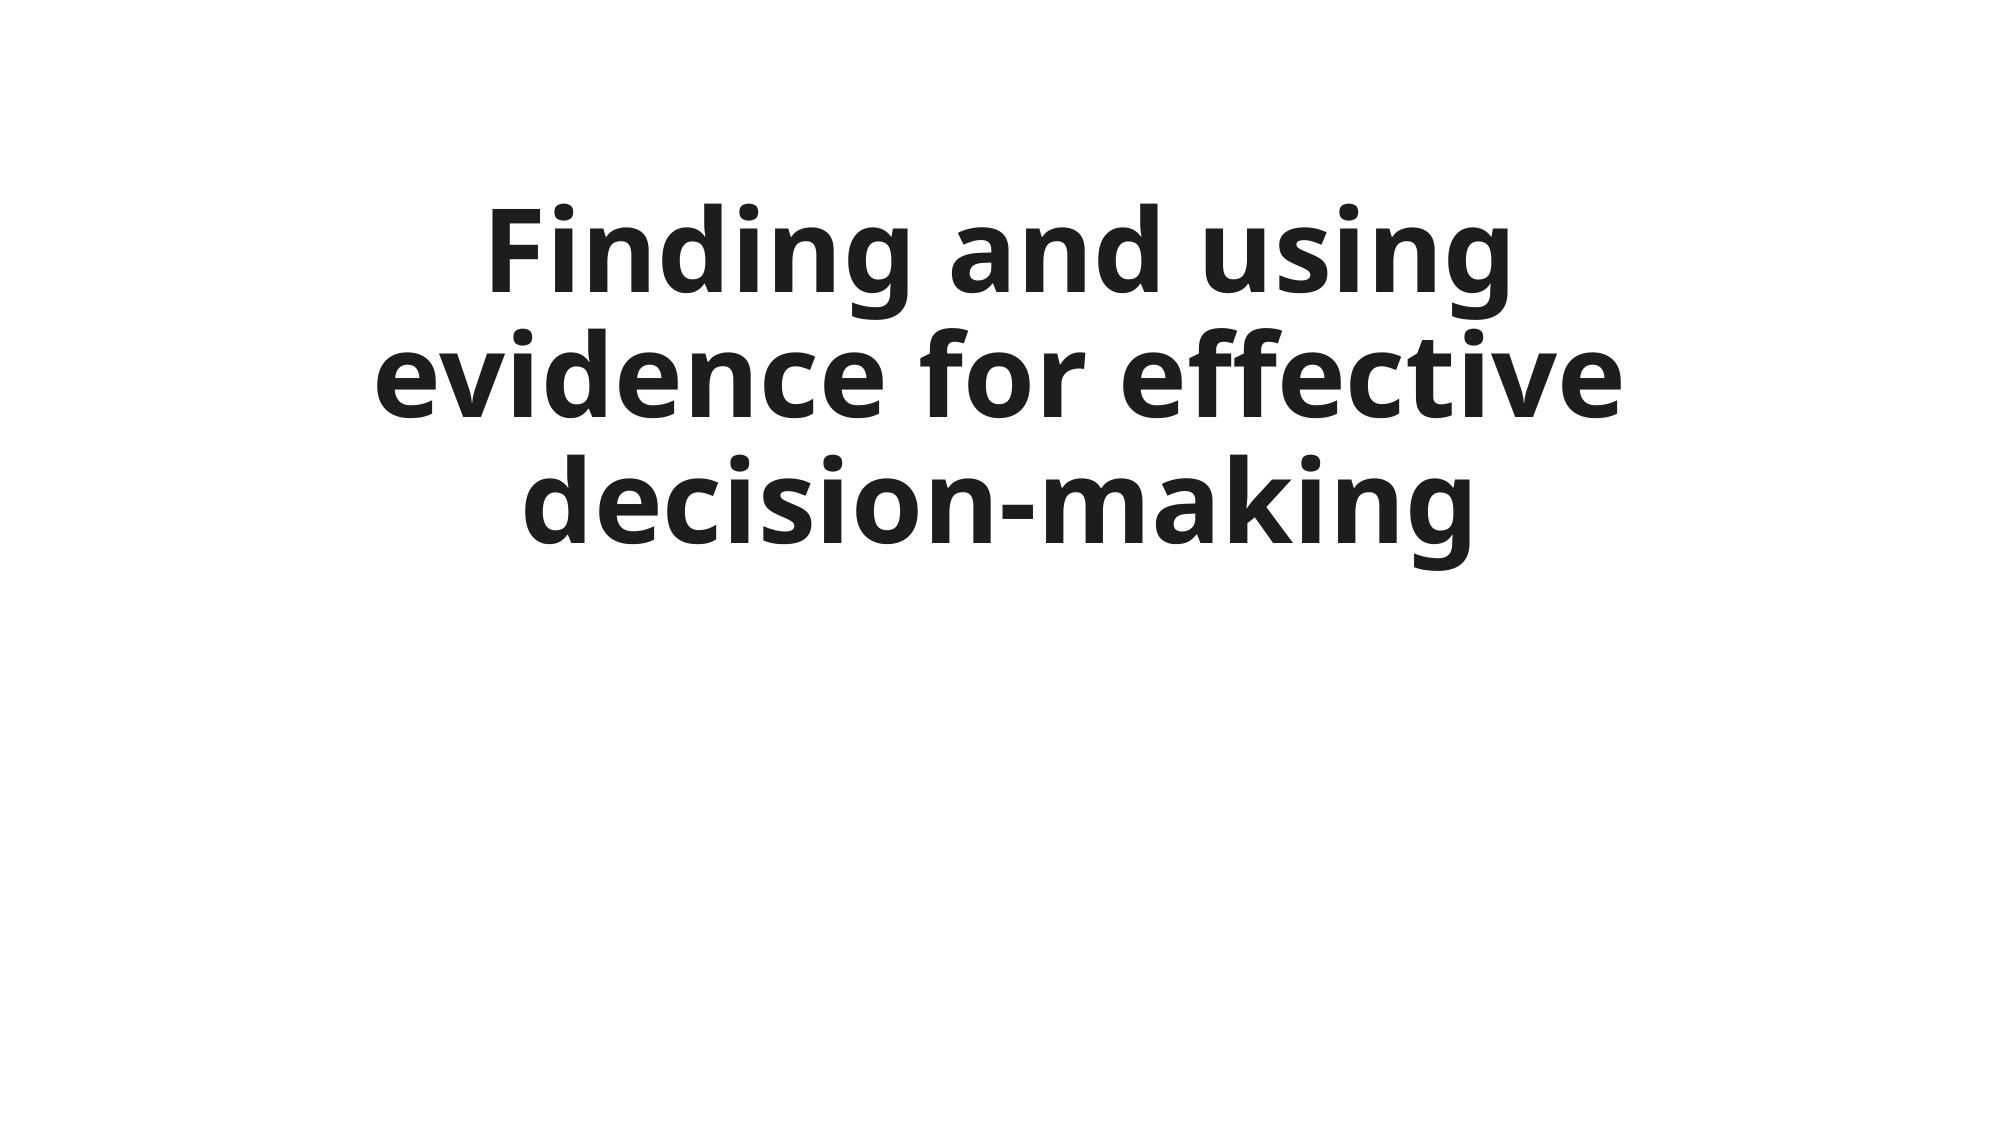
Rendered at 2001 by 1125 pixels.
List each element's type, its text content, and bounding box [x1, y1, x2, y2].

title Finding and using evidence for effective decision-making [249, 184, 1750, 576]
